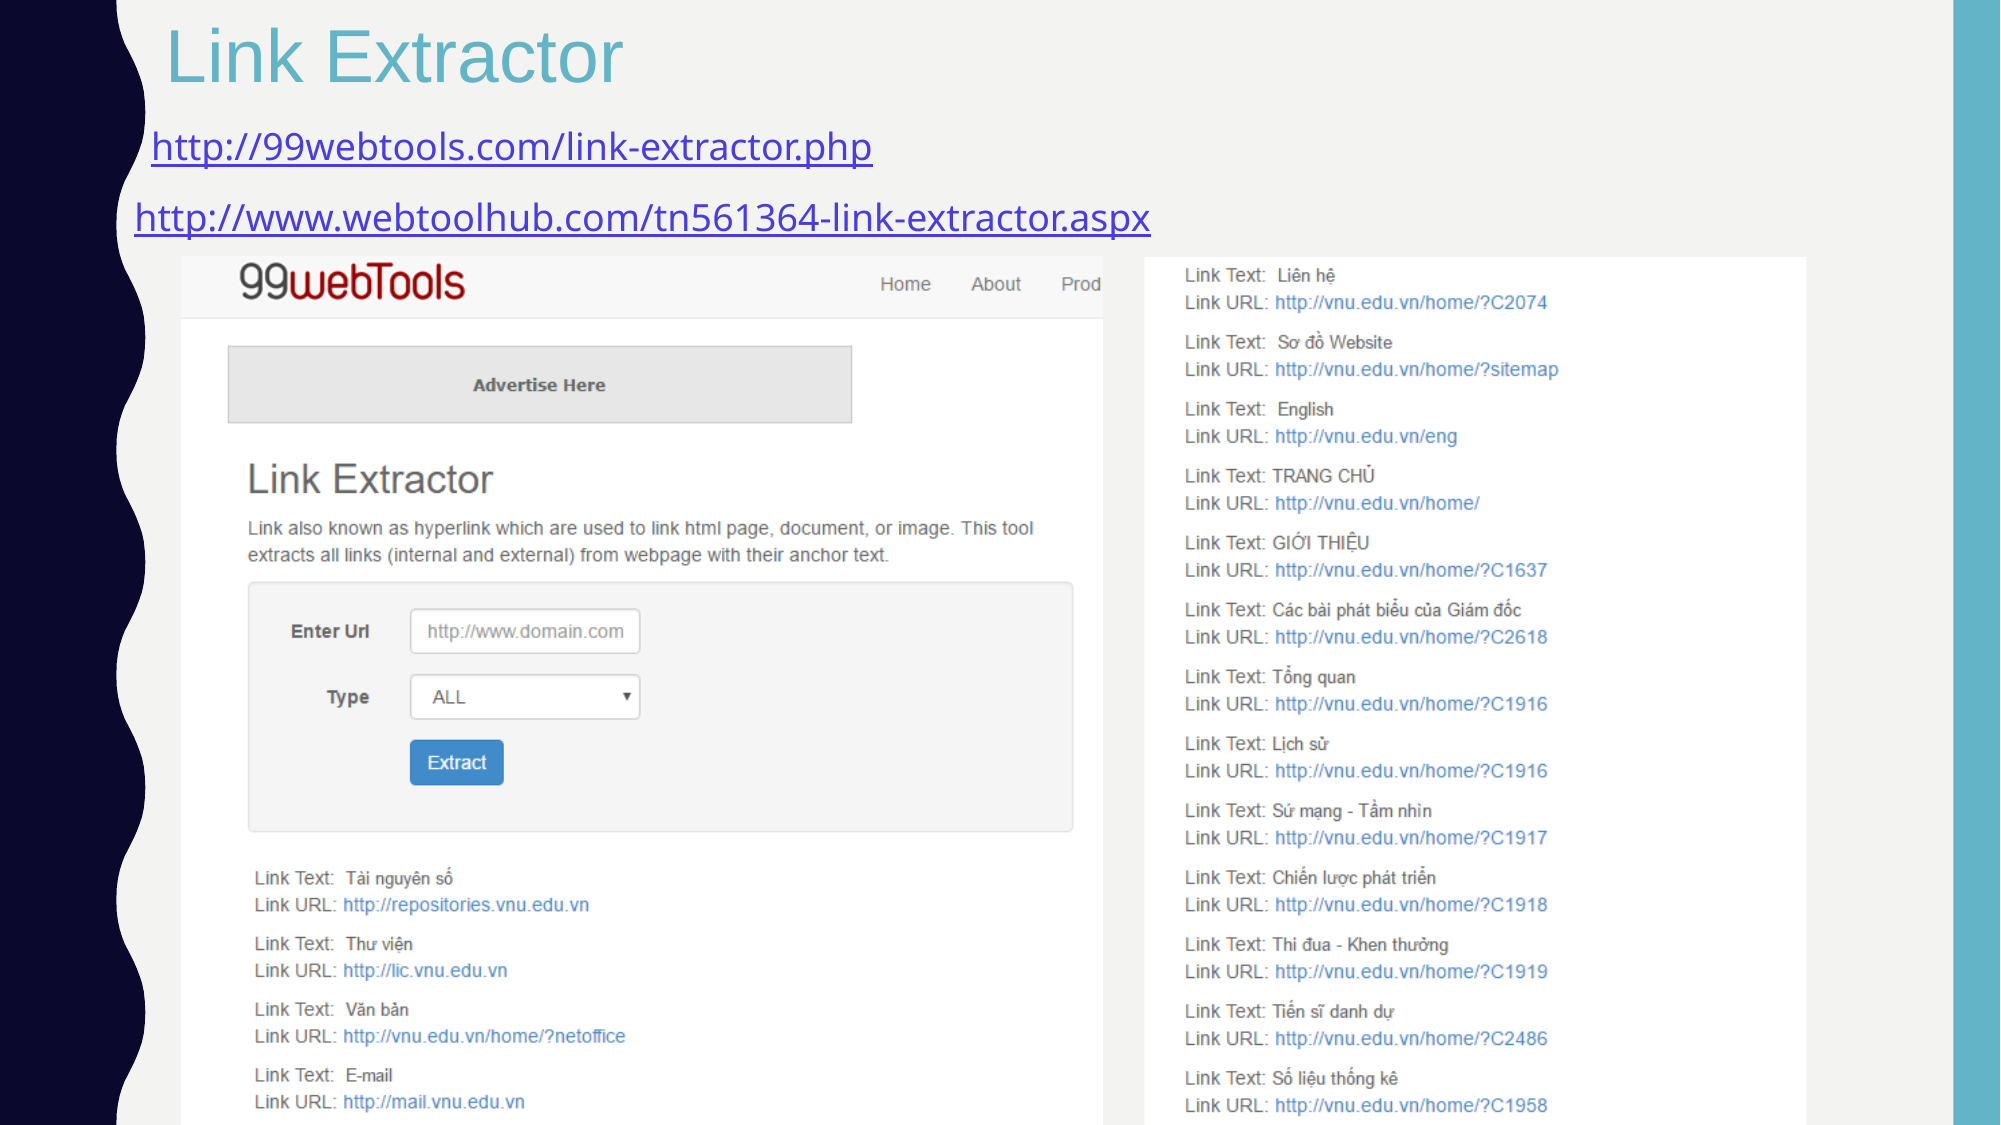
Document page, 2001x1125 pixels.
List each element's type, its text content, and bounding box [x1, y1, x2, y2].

text_box http://www.webtoolhub.com/tn561364-link-extractor.aspx [119, 186, 1166, 247]
picture [1144, 256, 1807, 1125]
text_box Link Extractor [150, 0, 657, 105]
text_box http://99webtools.com/link-extractor.php [136, 115, 888, 176]
picture [181, 256, 1103, 1125]
